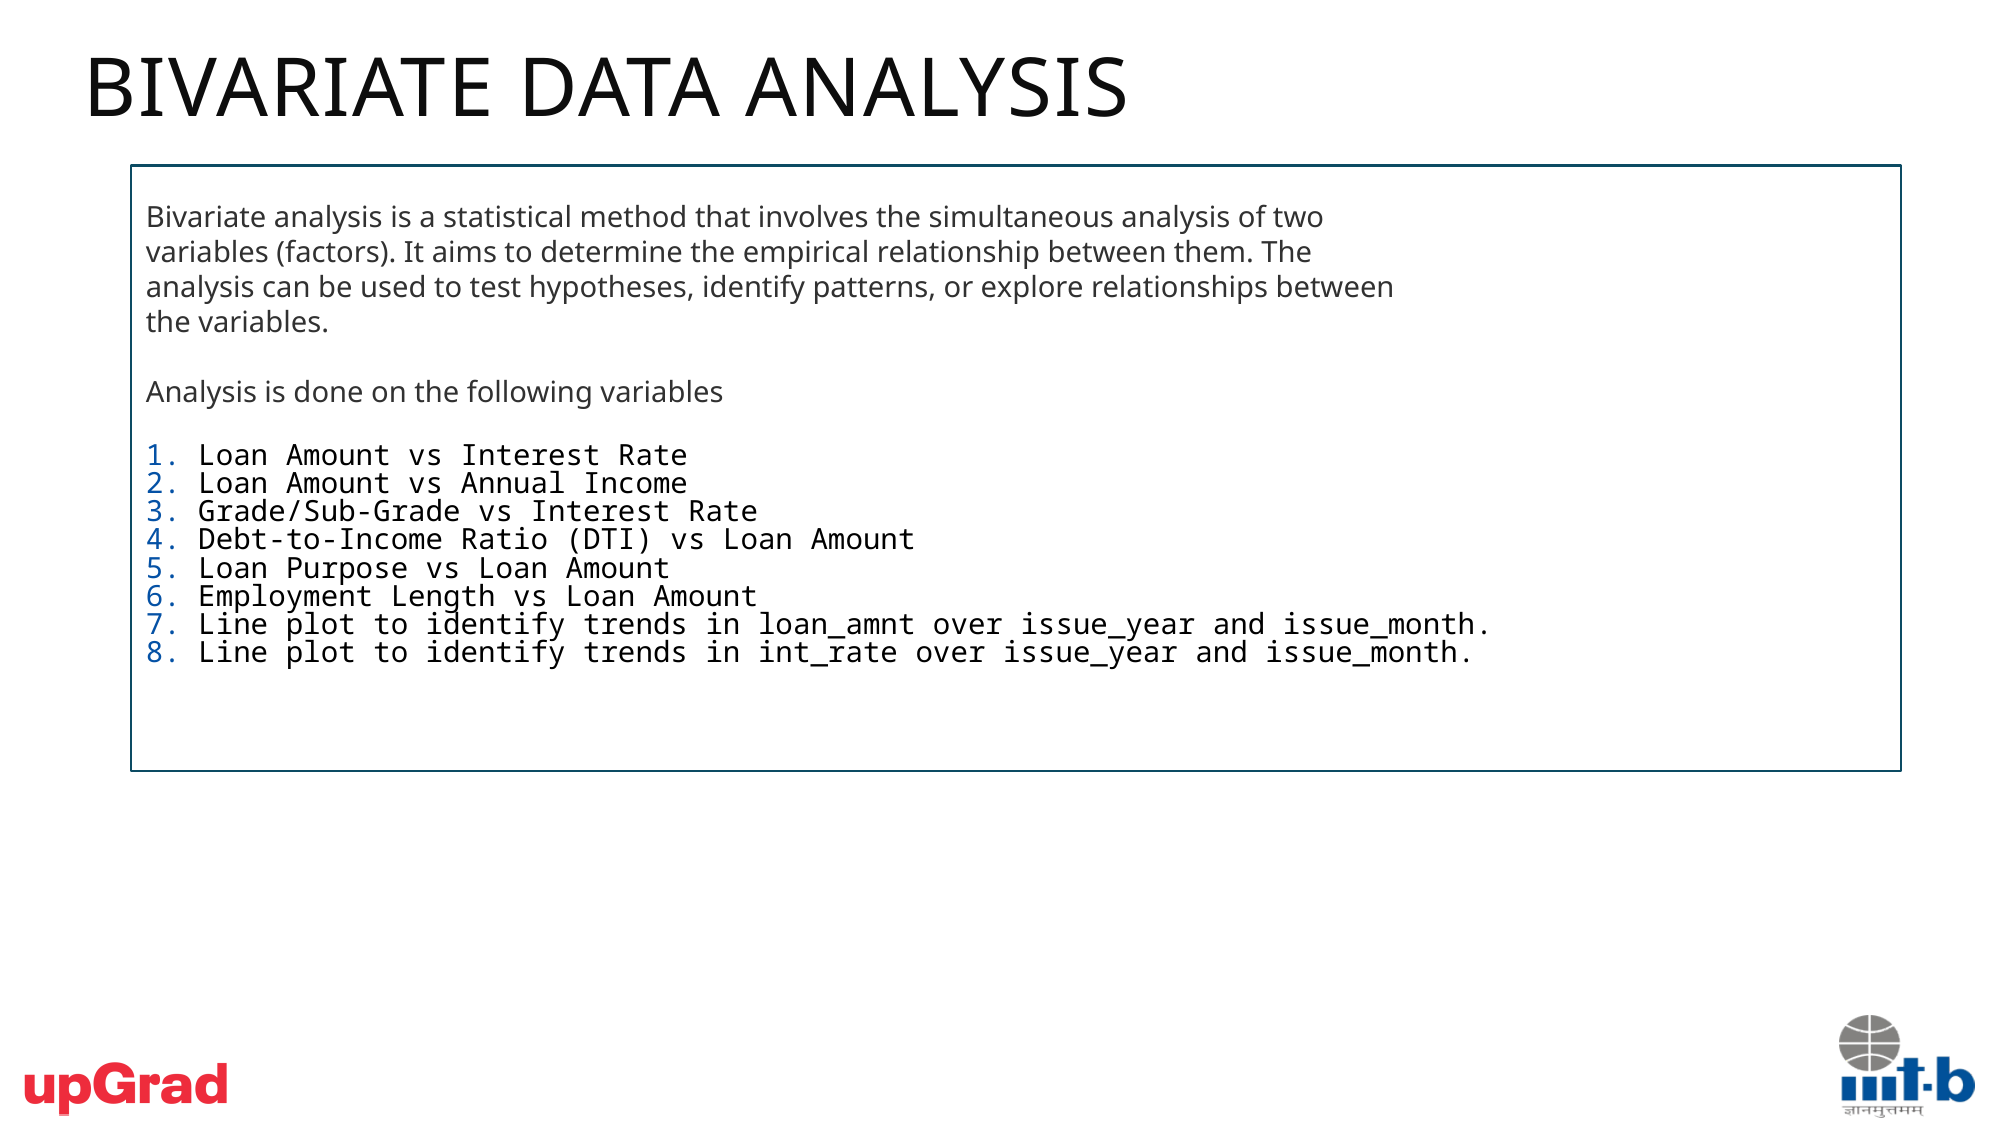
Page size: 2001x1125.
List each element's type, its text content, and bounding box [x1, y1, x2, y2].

text_box Bivariate Data Analysis [68, 46, 1664, 141]
picture [24, 1062, 227, 1116]
picture [1839, 1015, 1975, 1118]
text_box Bivariate analysis is a statistical method that involves the simultaneous analysis of two variables (factors). It aims to determine the empirical relationship between them. The analysis can be used to test hypotheses, identify patterns, or explore relationships between the variables. Analysis is done on the following variables 1. Loan Amount vs Interest Rate 2. Loan Amount vs Annual Income 3. Grade/Sub-Grade vs Interest Rate 4. Debt-to-Income Ratio (DTI) vs Loan Amount 5. Loan Purpose vs Loan Amount 6. Employment Length vs Loan Amount 7. Line plot to identify trends in loan_amnt over issue_year and issue_month. 8. Line plot to identify trends in int_rate over issue_year and issue_month. [130, 164, 1902, 772]
